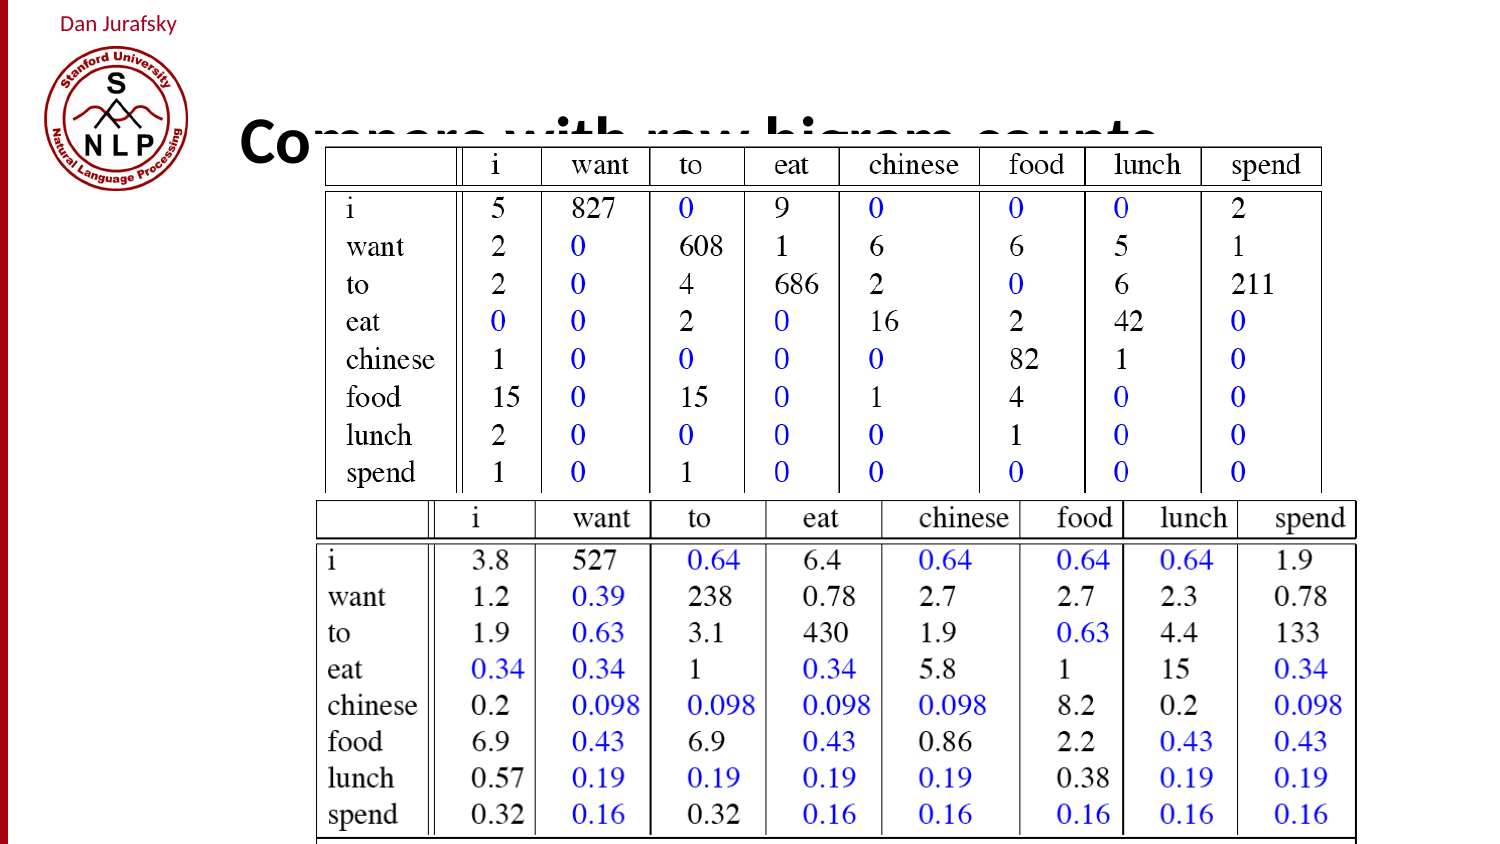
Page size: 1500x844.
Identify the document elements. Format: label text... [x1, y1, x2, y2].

picture [44, 46, 188, 191]
picture [312, 134, 1363, 844]
title Compare with raw bigram counts [225, 62, 1450, 185]
